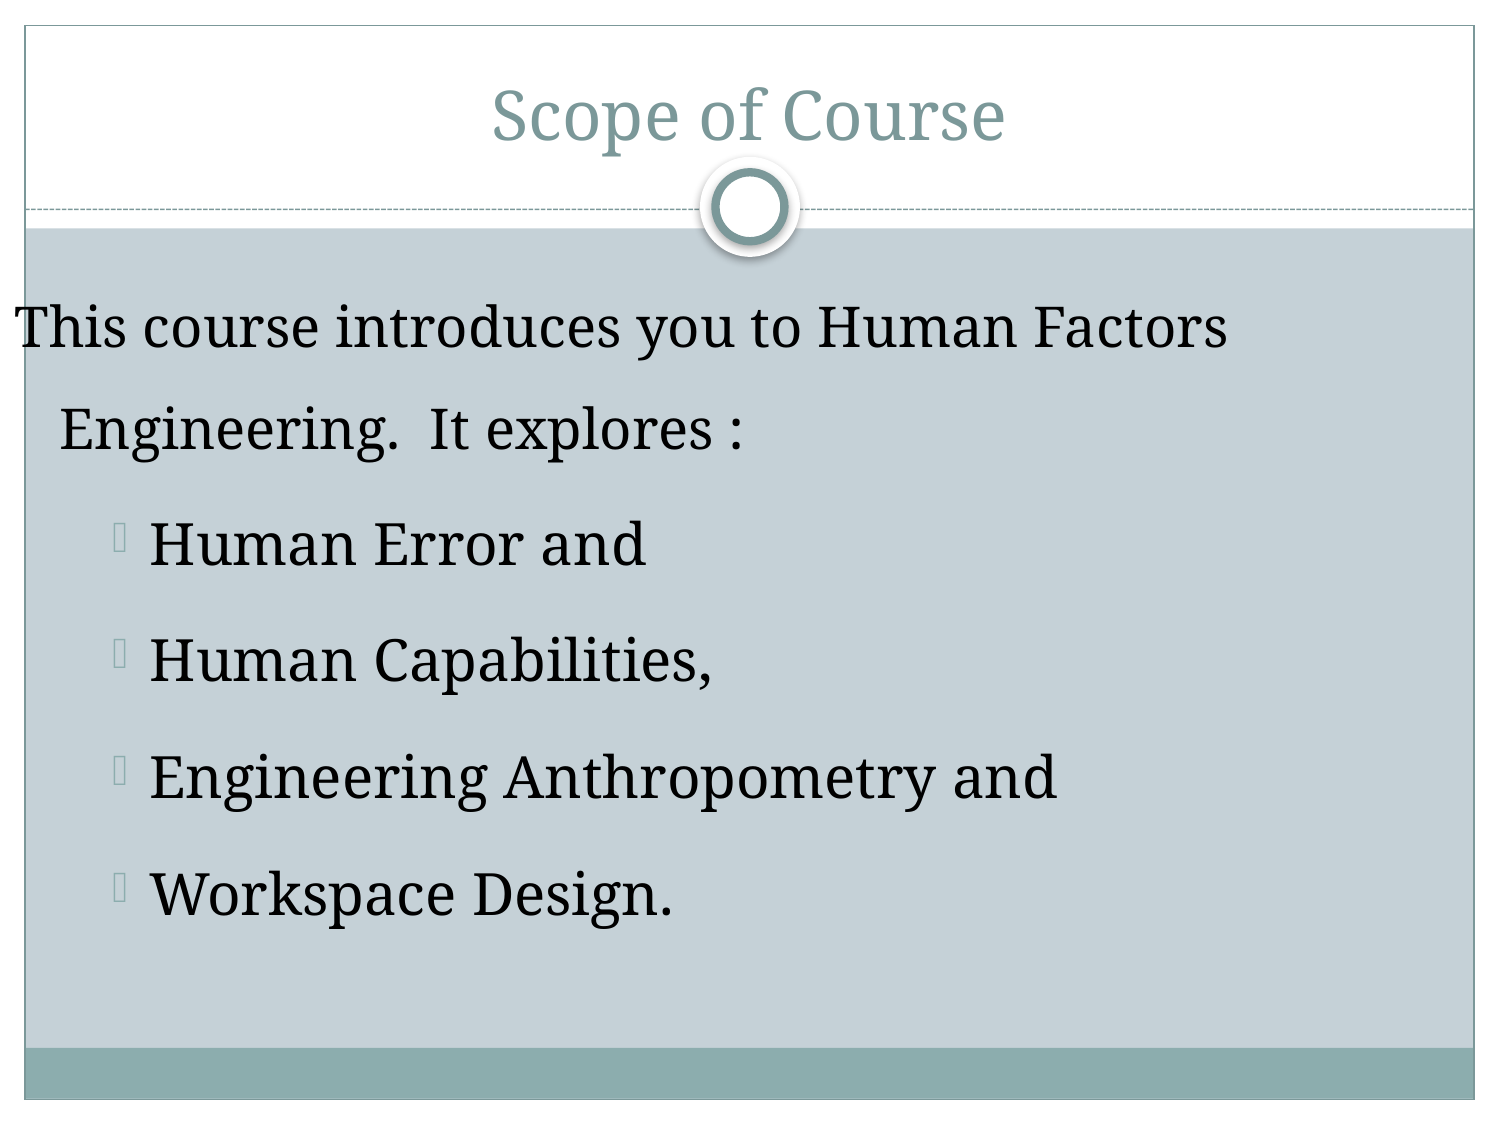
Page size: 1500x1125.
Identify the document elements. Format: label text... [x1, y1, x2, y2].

list This course introduces you to Human Factors Engineering. It explores : Human Error and Human Capabilities, Engineering Anthropometry and Workspace Design. [0, 250, 1500, 1001]
title Scope of Course [49, 37, 1450, 162]
